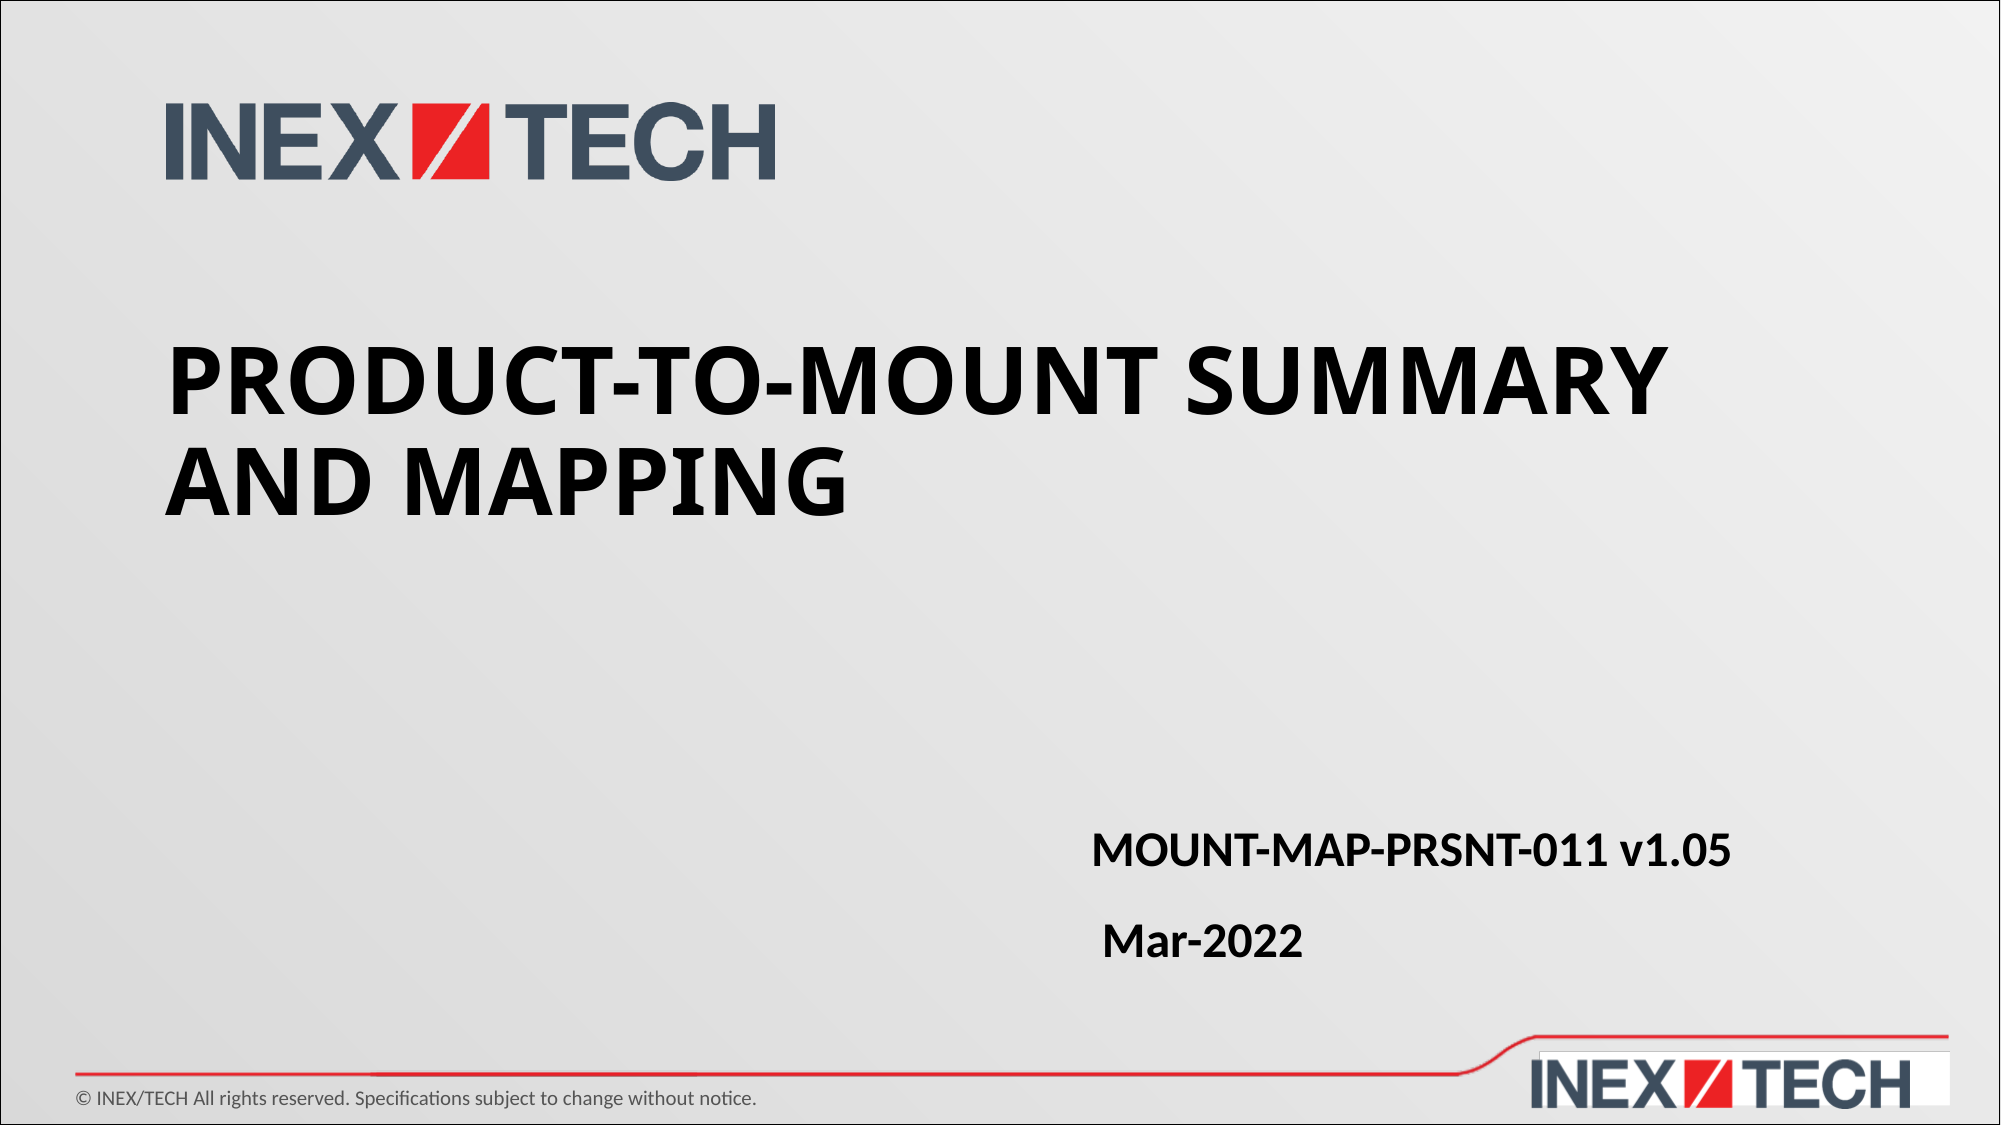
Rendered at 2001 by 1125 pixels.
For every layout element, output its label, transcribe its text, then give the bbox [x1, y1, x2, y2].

title Product-To-Mount Summary and Mapping [0, 325, 2000, 575]
picture [166, 102, 775, 181]
footer © INEX/TECH All rights reserved. Specifications subject to change without notice. [59, 1082, 1150, 1113]
slide_number Mar-2022 [1086, 902, 2000, 973]
text_box MOUNT-MAP-PRSNT-011 v1.05 [1076, 815, 2000, 885]
picture [66, 1027, 1958, 1109]
